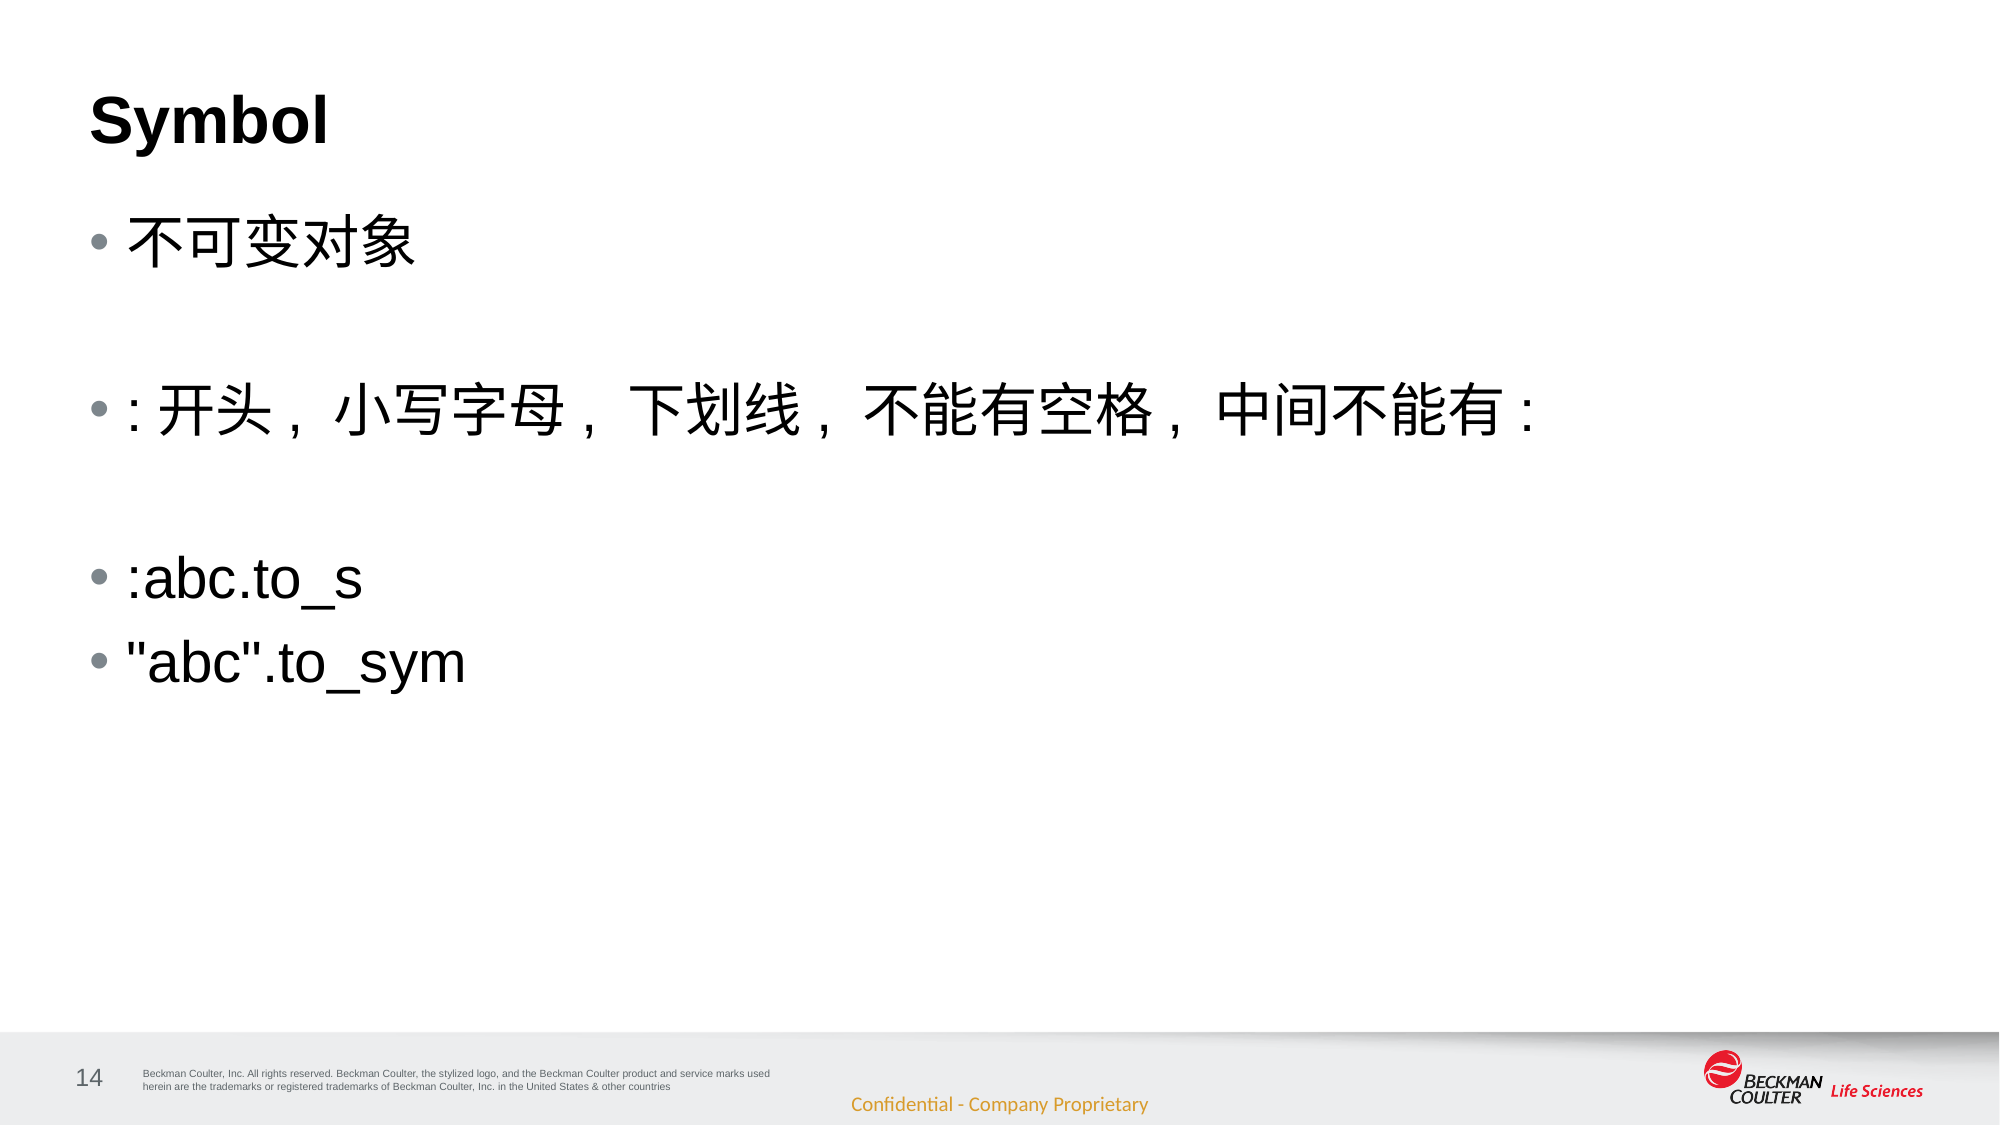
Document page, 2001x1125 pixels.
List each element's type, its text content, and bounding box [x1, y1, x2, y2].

list 不可变对象 :开头, 小写字母, 下划线, 不能有空格, 中间不能有: :abc.to_s "abc".to_sym [74, 205, 1926, 920]
picture [0, 0, 2000, 1125]
title Symbol [74, 76, 1926, 168]
